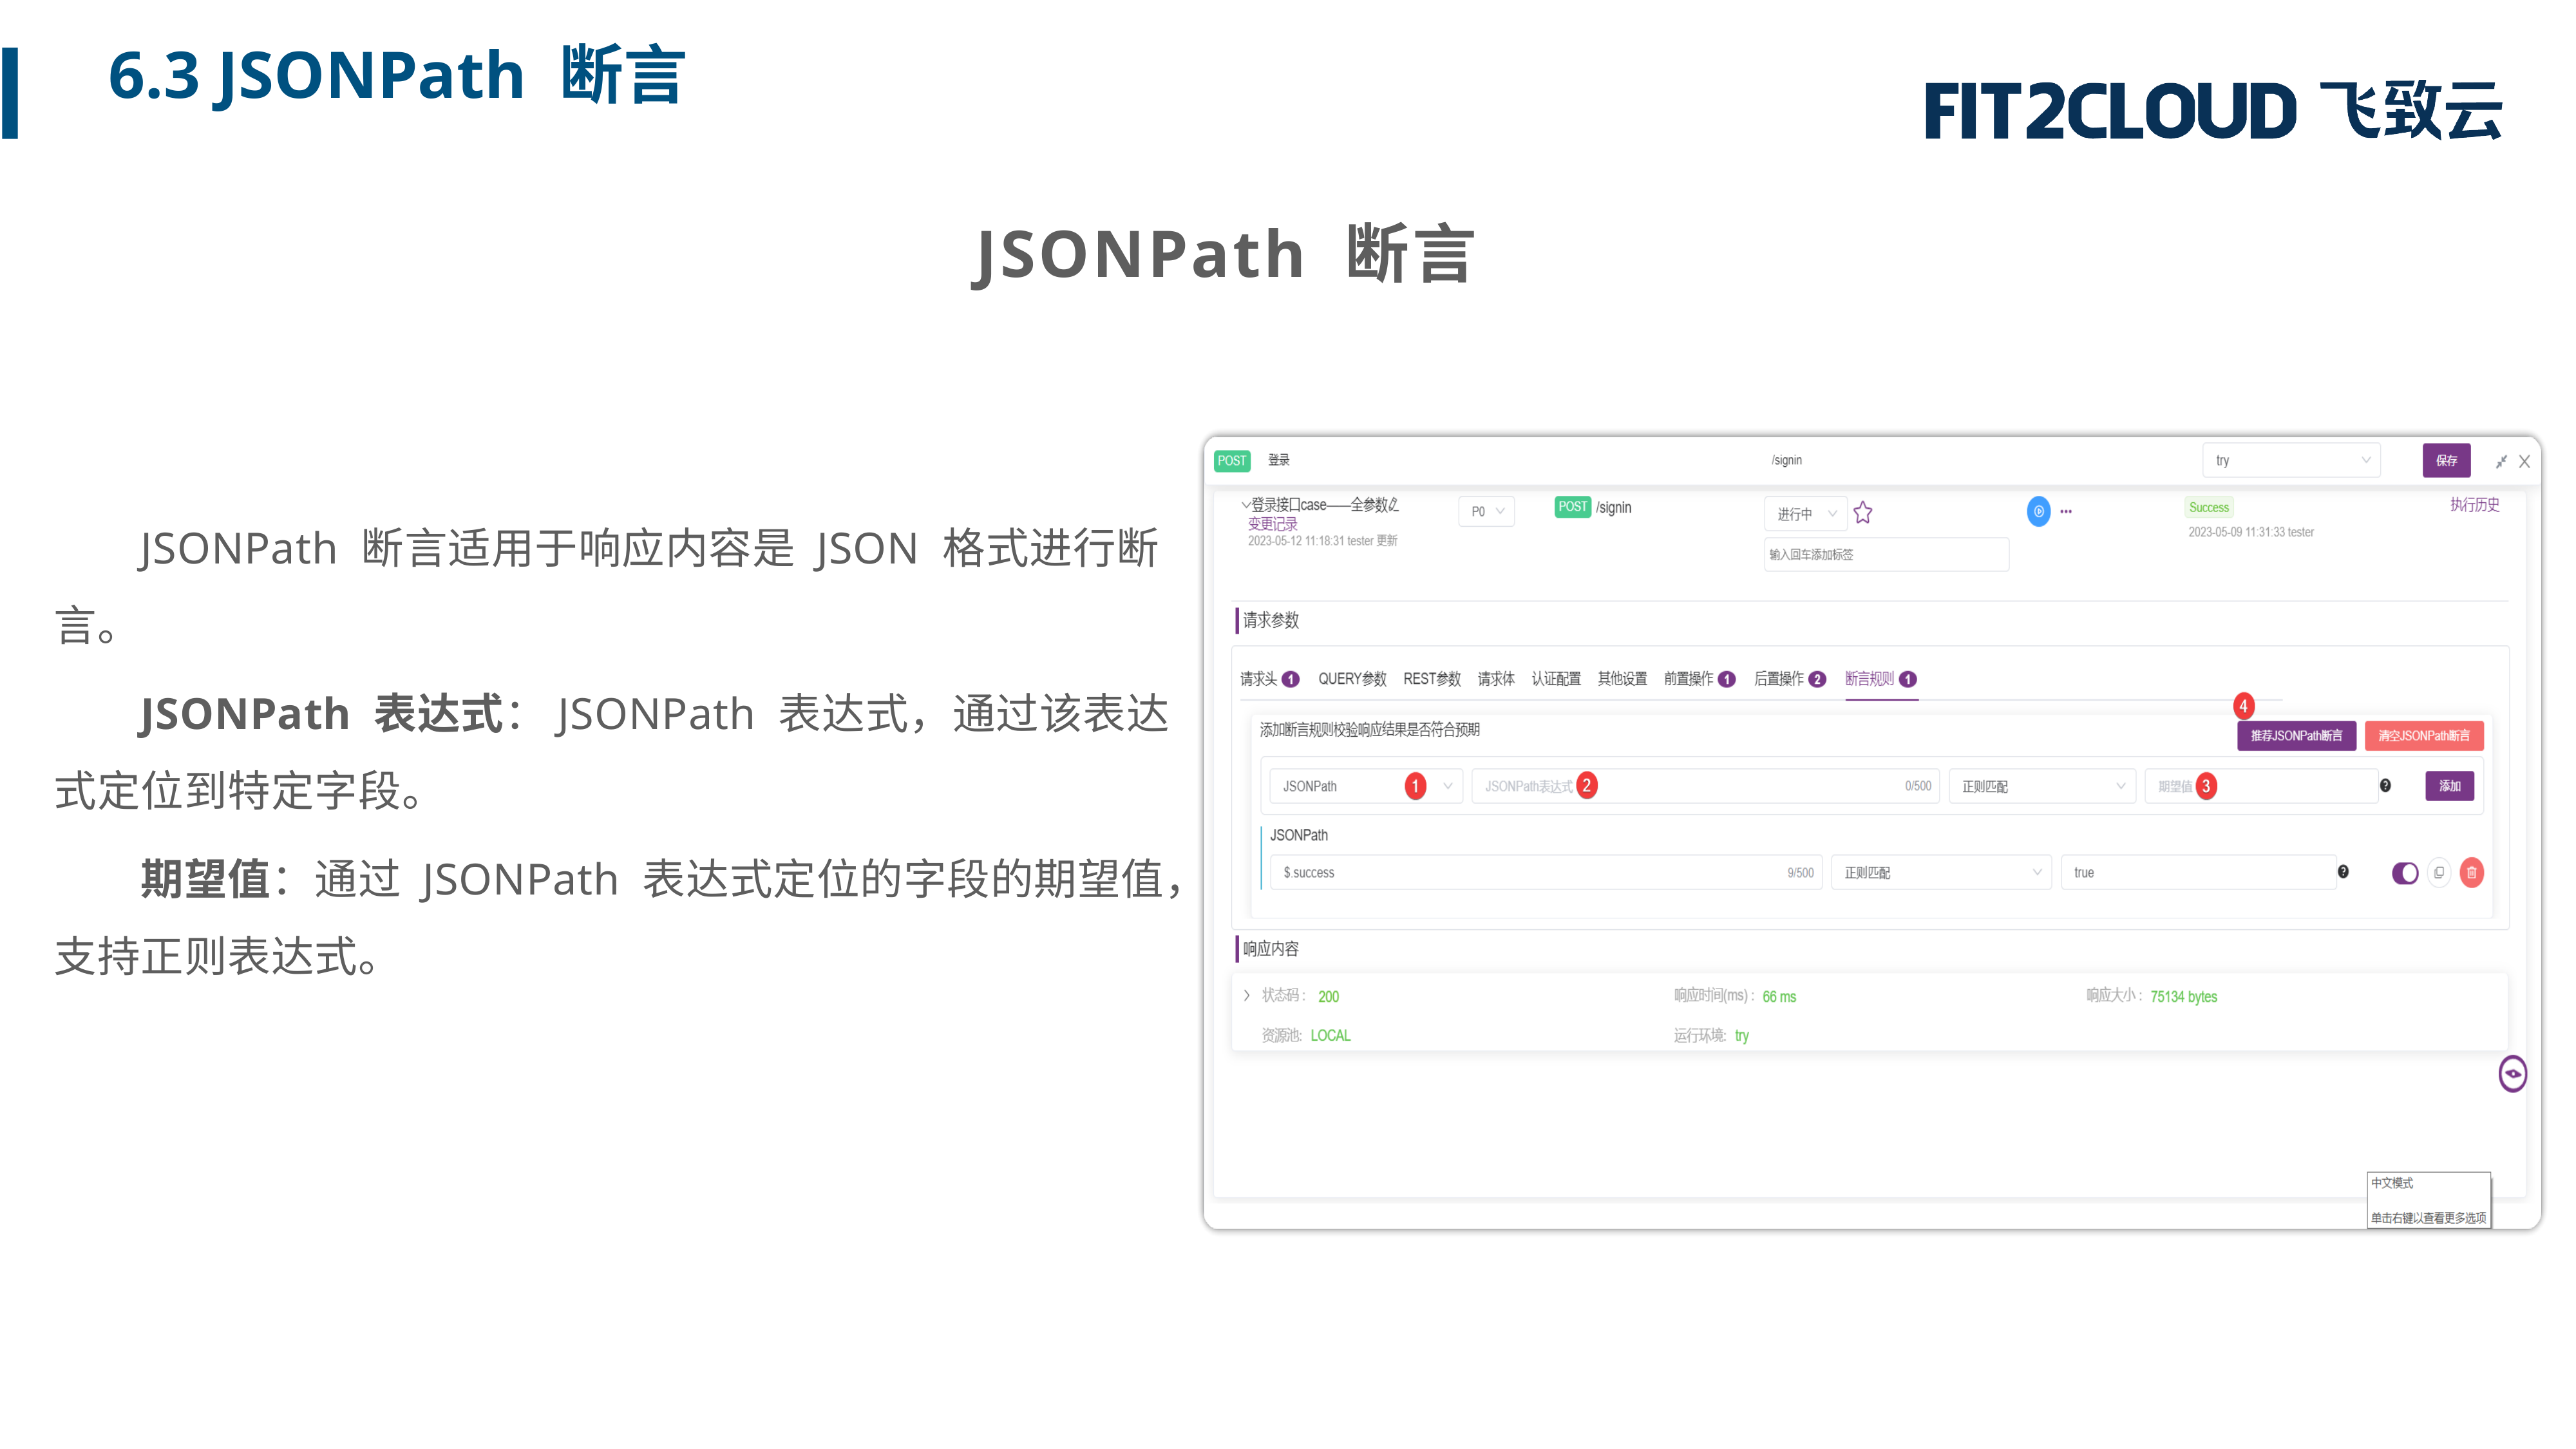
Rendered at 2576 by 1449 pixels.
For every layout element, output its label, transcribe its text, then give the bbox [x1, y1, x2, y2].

text_box JSONPath 断言 [0, 199, 2512, 285]
picture [1926, 80, 2503, 140]
text_box [2, 47, 18, 139]
text_box 6.3 JSONPath 断言 [79, 37, 951, 171]
picture [1196, 428, 2548, 1238]
text_box JSONPath 断言适用于响应内容是 JSON 格式进行断言。 JSONPath 表达式：JSONPath 表达式，通过该表达式定位到特定字段。 期望值：通过 JSONPath 表达式定位的字段的期望值，支持正则表达式。 [40, 339, 1209, 1427]
